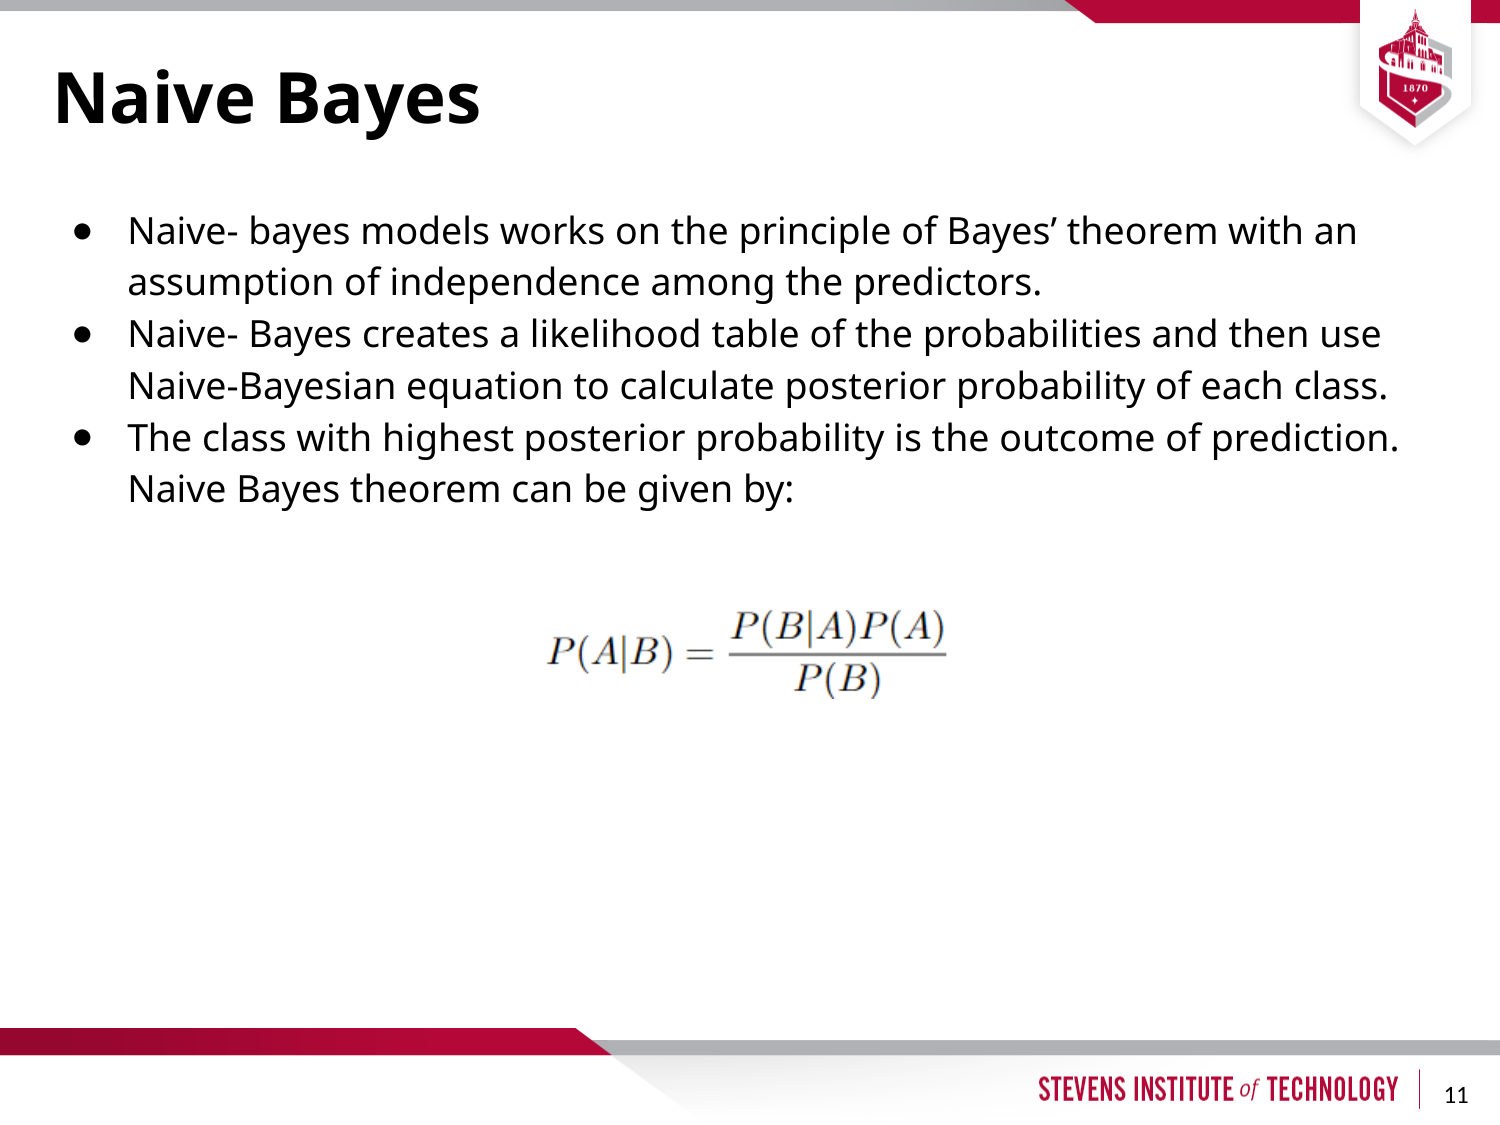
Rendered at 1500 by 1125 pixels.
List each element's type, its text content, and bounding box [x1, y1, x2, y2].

list Naive- bayes models works on the principle of Bayes’ theorem with an assumption of independence among the predictors. Naive- Bayes creates a likelihood table of the probabilities and then use Naive-Bayesian equation to calculate posterior probability of each class. The class with highest posterior probability is the outcome of prediction. Naive Bayes theorem can be given by: [37, 192, 1462, 1000]
title Naive Bayes [37, 45, 1338, 155]
picture [0, 1028, 1500, 1125]
picture [517, 601, 981, 700]
picture [0, 0, 1500, 160]
slide_number 11 [1428, 1071, 1490, 1108]
